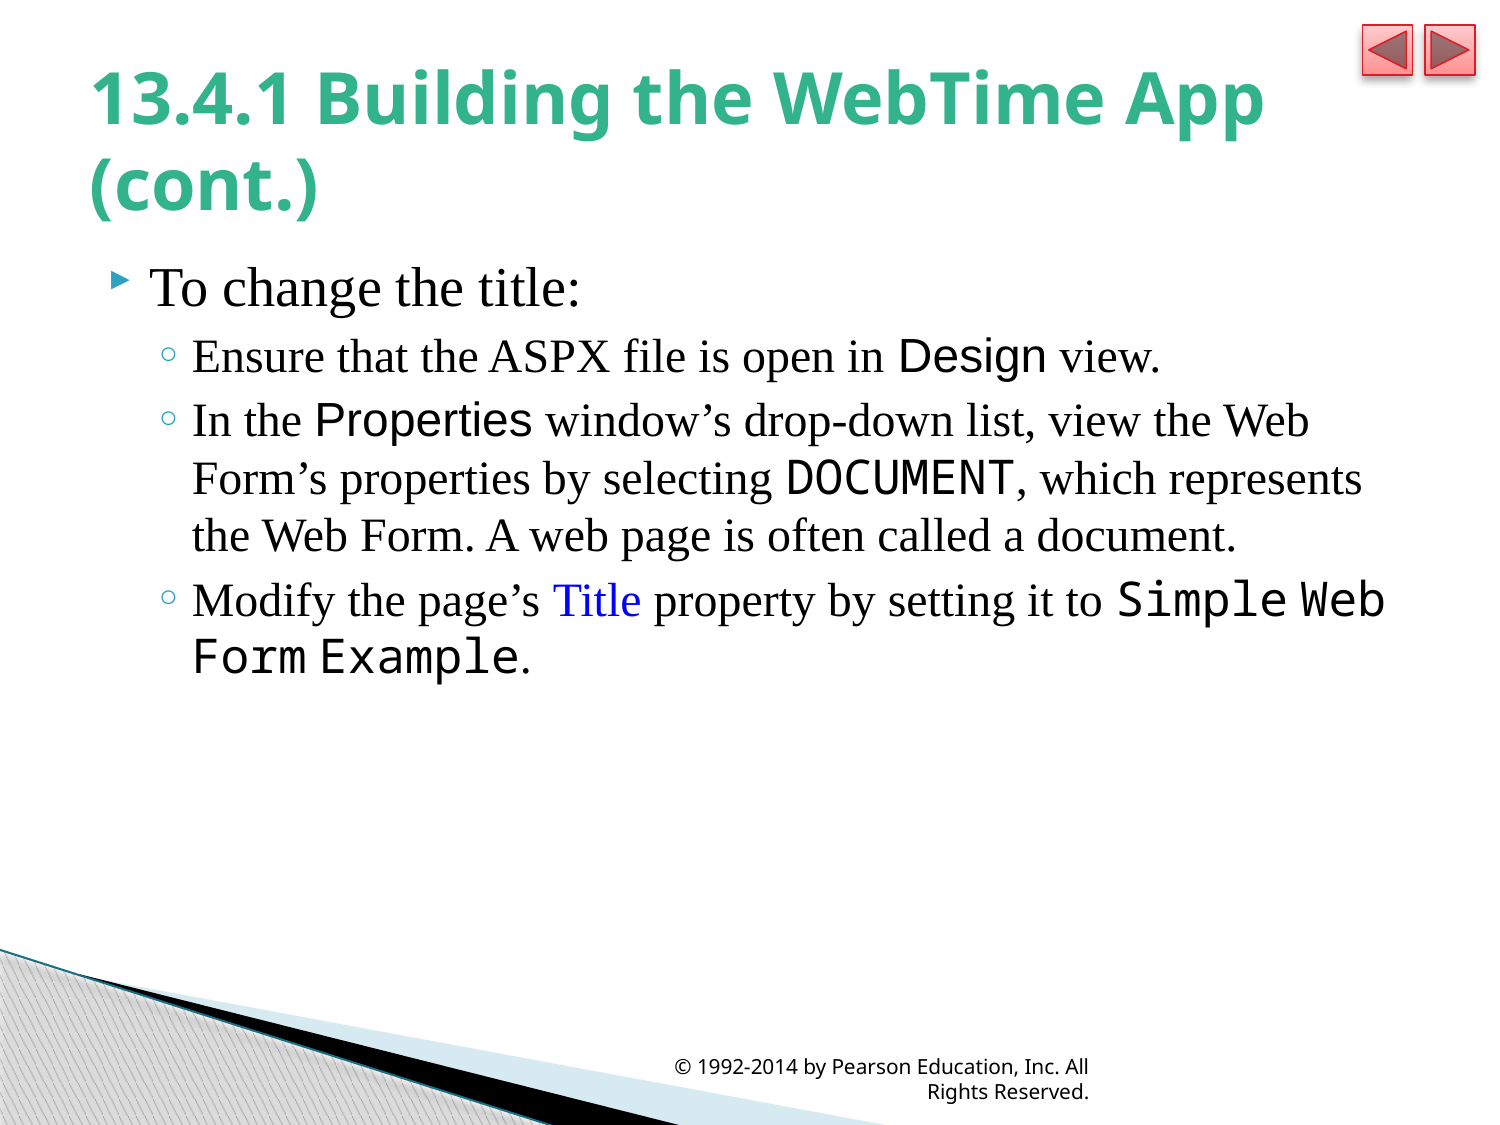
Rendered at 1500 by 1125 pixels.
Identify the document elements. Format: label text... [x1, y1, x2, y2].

footer © 1992-2014 by Pearson Education, Inc. All Rights Reserved. [650, 1051, 1105, 1112]
list To change the title: Ensure that the ASPX file is open in Design view. In the Properties window’s drop-down list, view the Web Form’s properties by selecting DOCUMENT, which represents the Web Form. A web page is often called a document. Modify the page’s Title property by setting it to Simple Web Form Example. [75, 242, 1425, 986]
title 13.4.1 Building the WebTime App (cont.) [75, 45, 1425, 233]
